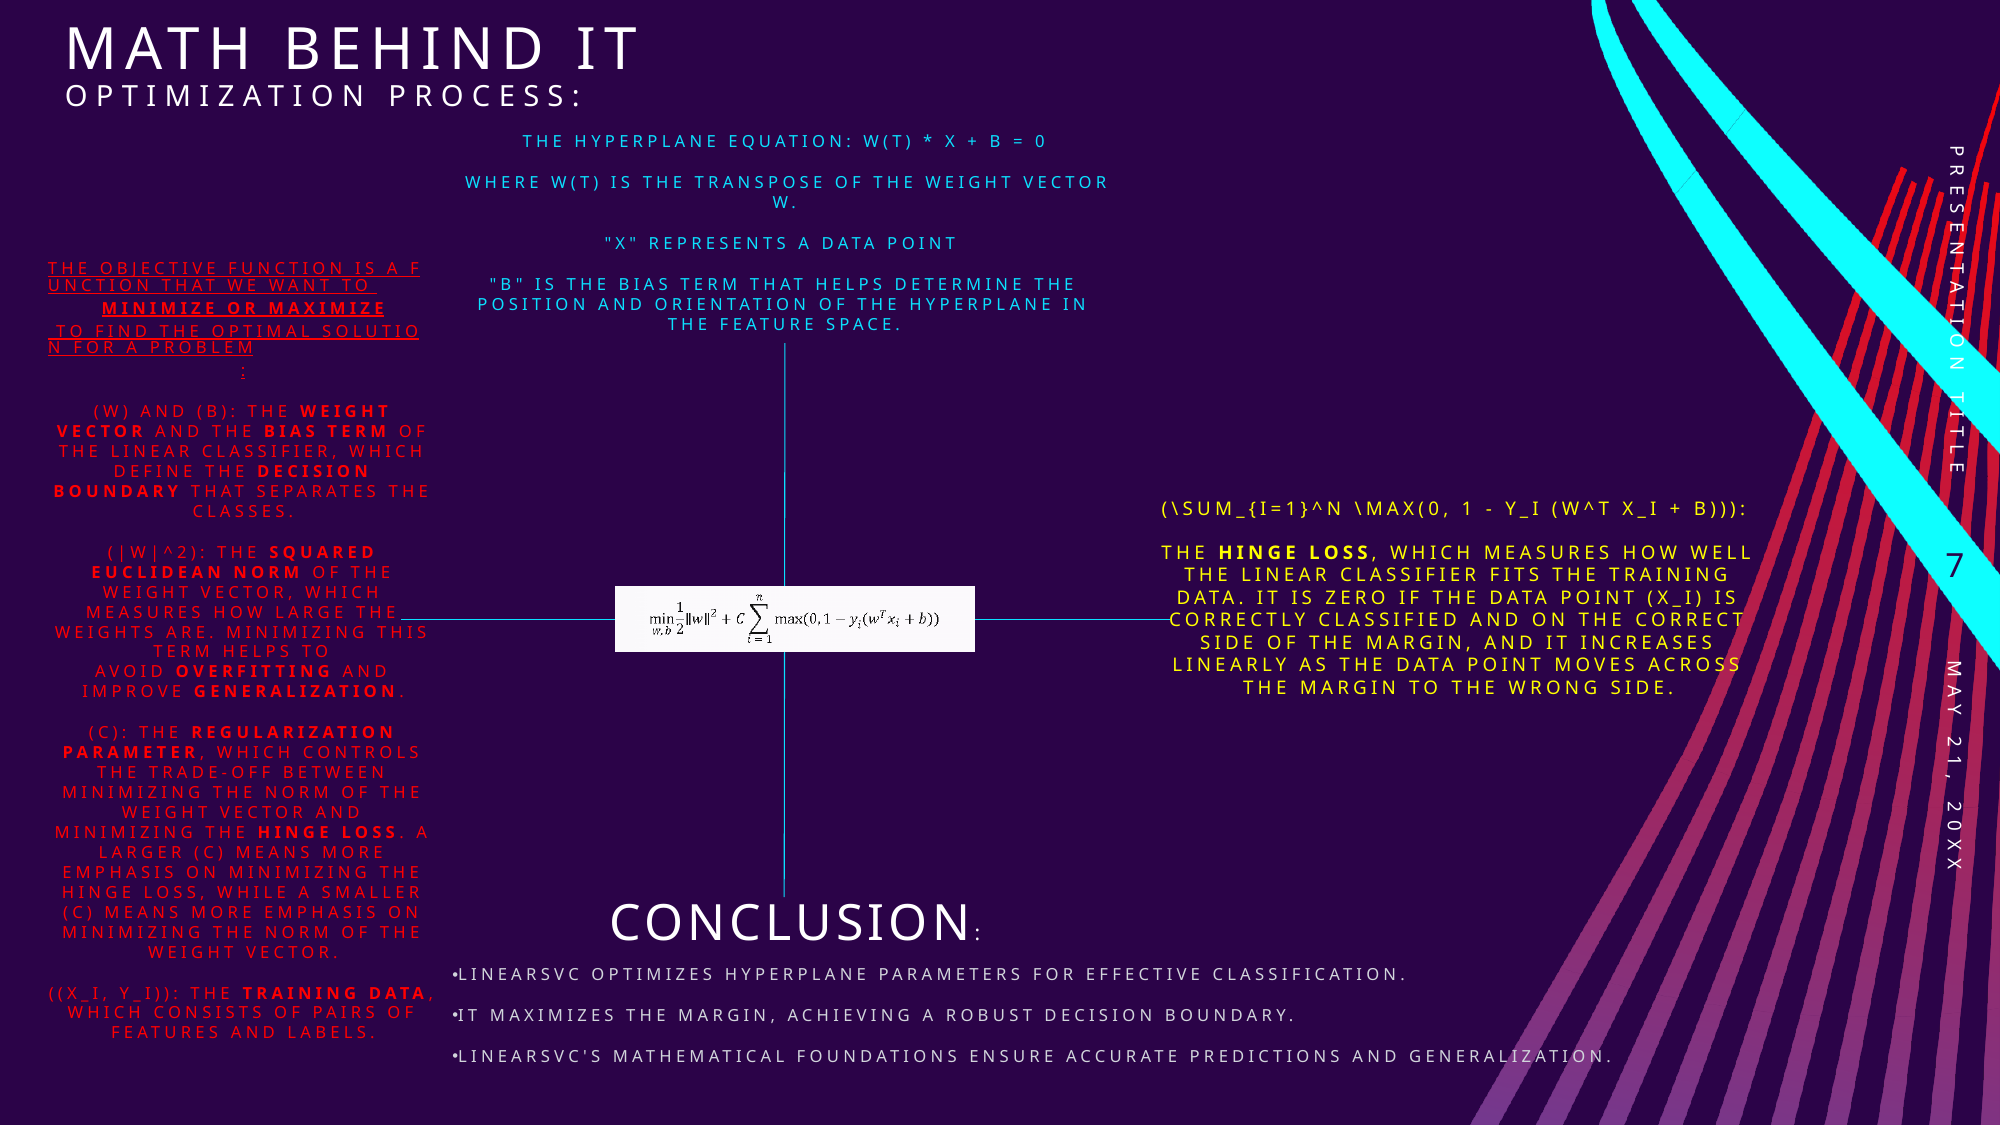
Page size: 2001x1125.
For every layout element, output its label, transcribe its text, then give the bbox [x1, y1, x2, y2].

picture [0, 0, 2000, 1125]
slide_number 7 [1889, 519, 1980, 615]
list (\sum_{i=1}^n \max(0, 1 - y_i (w^T x_i + b))): the hinge loss, which measures how well the linear classifier fits the training data. It is zero if the data point (x_i) is correctly classified and on the correct side of the margin, and it increases linearly as the data point moves across the margin to the wrong side. [1140, 578, 1776, 660]
list The hyperplane equation: w(T) * x + b = 0 where w(T) is the transpose of the weight vector w. "x" represents a data point "b" is the bias term that helps determine the position and orientation of the hyperplane in the feature space. [437, 191, 1131, 273]
list The objective function is a function that we want to minimize or maximize to find the optimal solution for a problem: (w) and (b): the weight vector and the bias term of the linear classifier, which define the decision boundary that separates the classes. (|w|^2): the squared Euclidean norm of the weight vector, which measures how large the weights are. Minimizing this term helps to avoid overfitting and improve generalization. (C): the regularization parameter, which controls the trade-off between minimizing the norm of the weight vector and minimizing the hinge loss. A larger (C) means more emphasis on minimizing the hinge loss, while a smaller (C) means more emphasis on minimizing the norm of the weight vector. ((x_i, y_i)): the training data, which consists of pairs of features and labels. [33, 681, 453, 790]
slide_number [1925, 645, 1986, 1080]
list Conclusion: [546, 902, 1044, 974]
footer PRESENTATION TITLE [1926, 33, 1987, 489]
list LinearSVC optimizes hyperplane parameters for effective classification. It maximizes the margin, achieving a robust decision boundary. LinearSVC's mathematical foundations ensure accurate predictions and generalization. [437, 974, 1701, 1056]
title Math behind it Optimization Process: [50, 11, 1776, 93]
